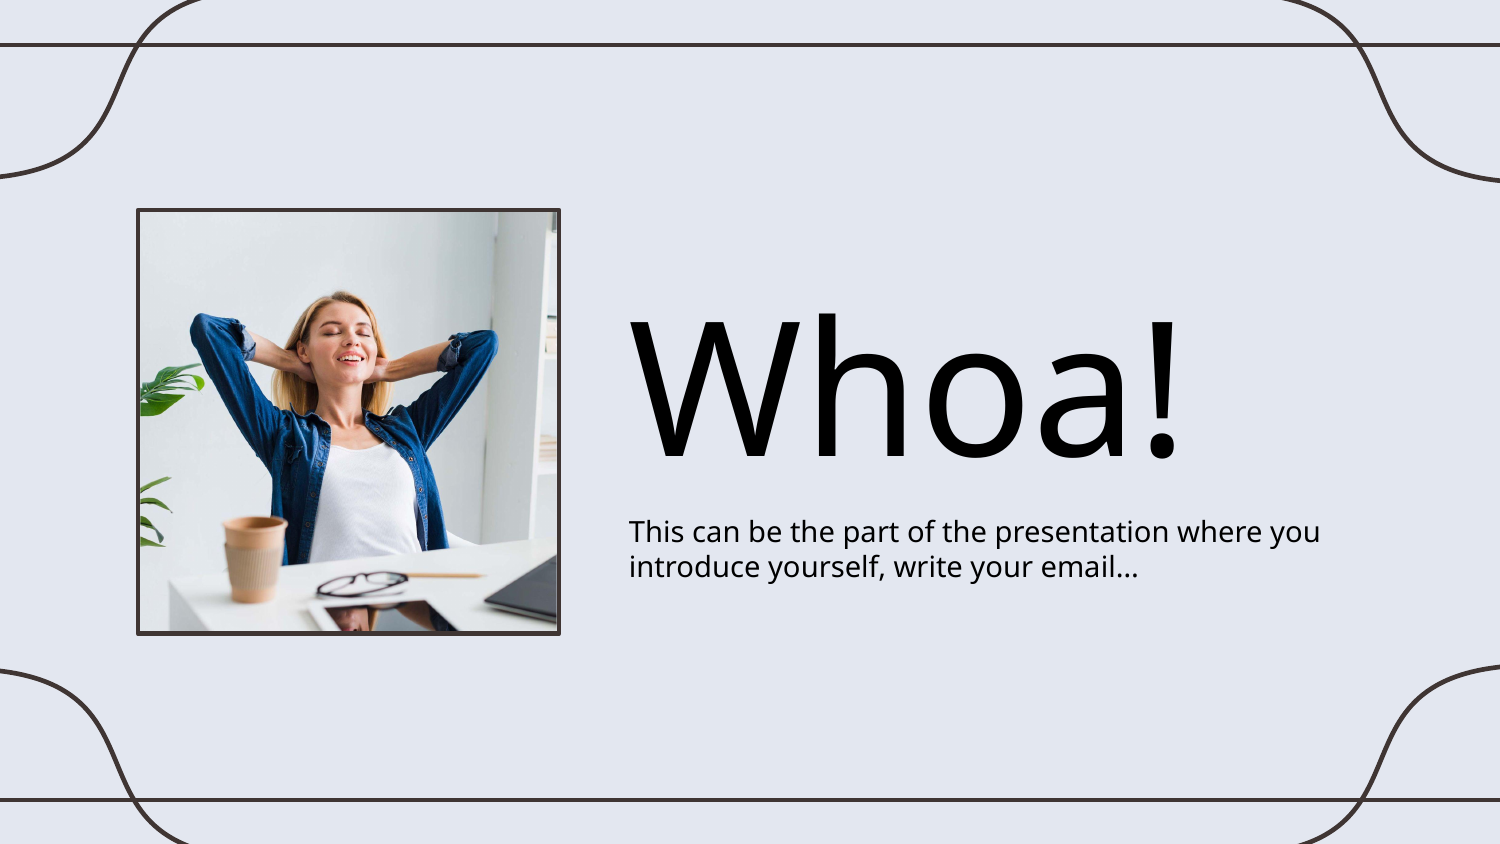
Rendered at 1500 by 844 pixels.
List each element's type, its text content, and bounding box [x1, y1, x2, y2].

subtitle This can be the part of the presentation where you introduce yourself, write your email… [613, 498, 1360, 590]
picture [140, 212, 557, 632]
title Whoa! [613, 254, 1360, 467]
